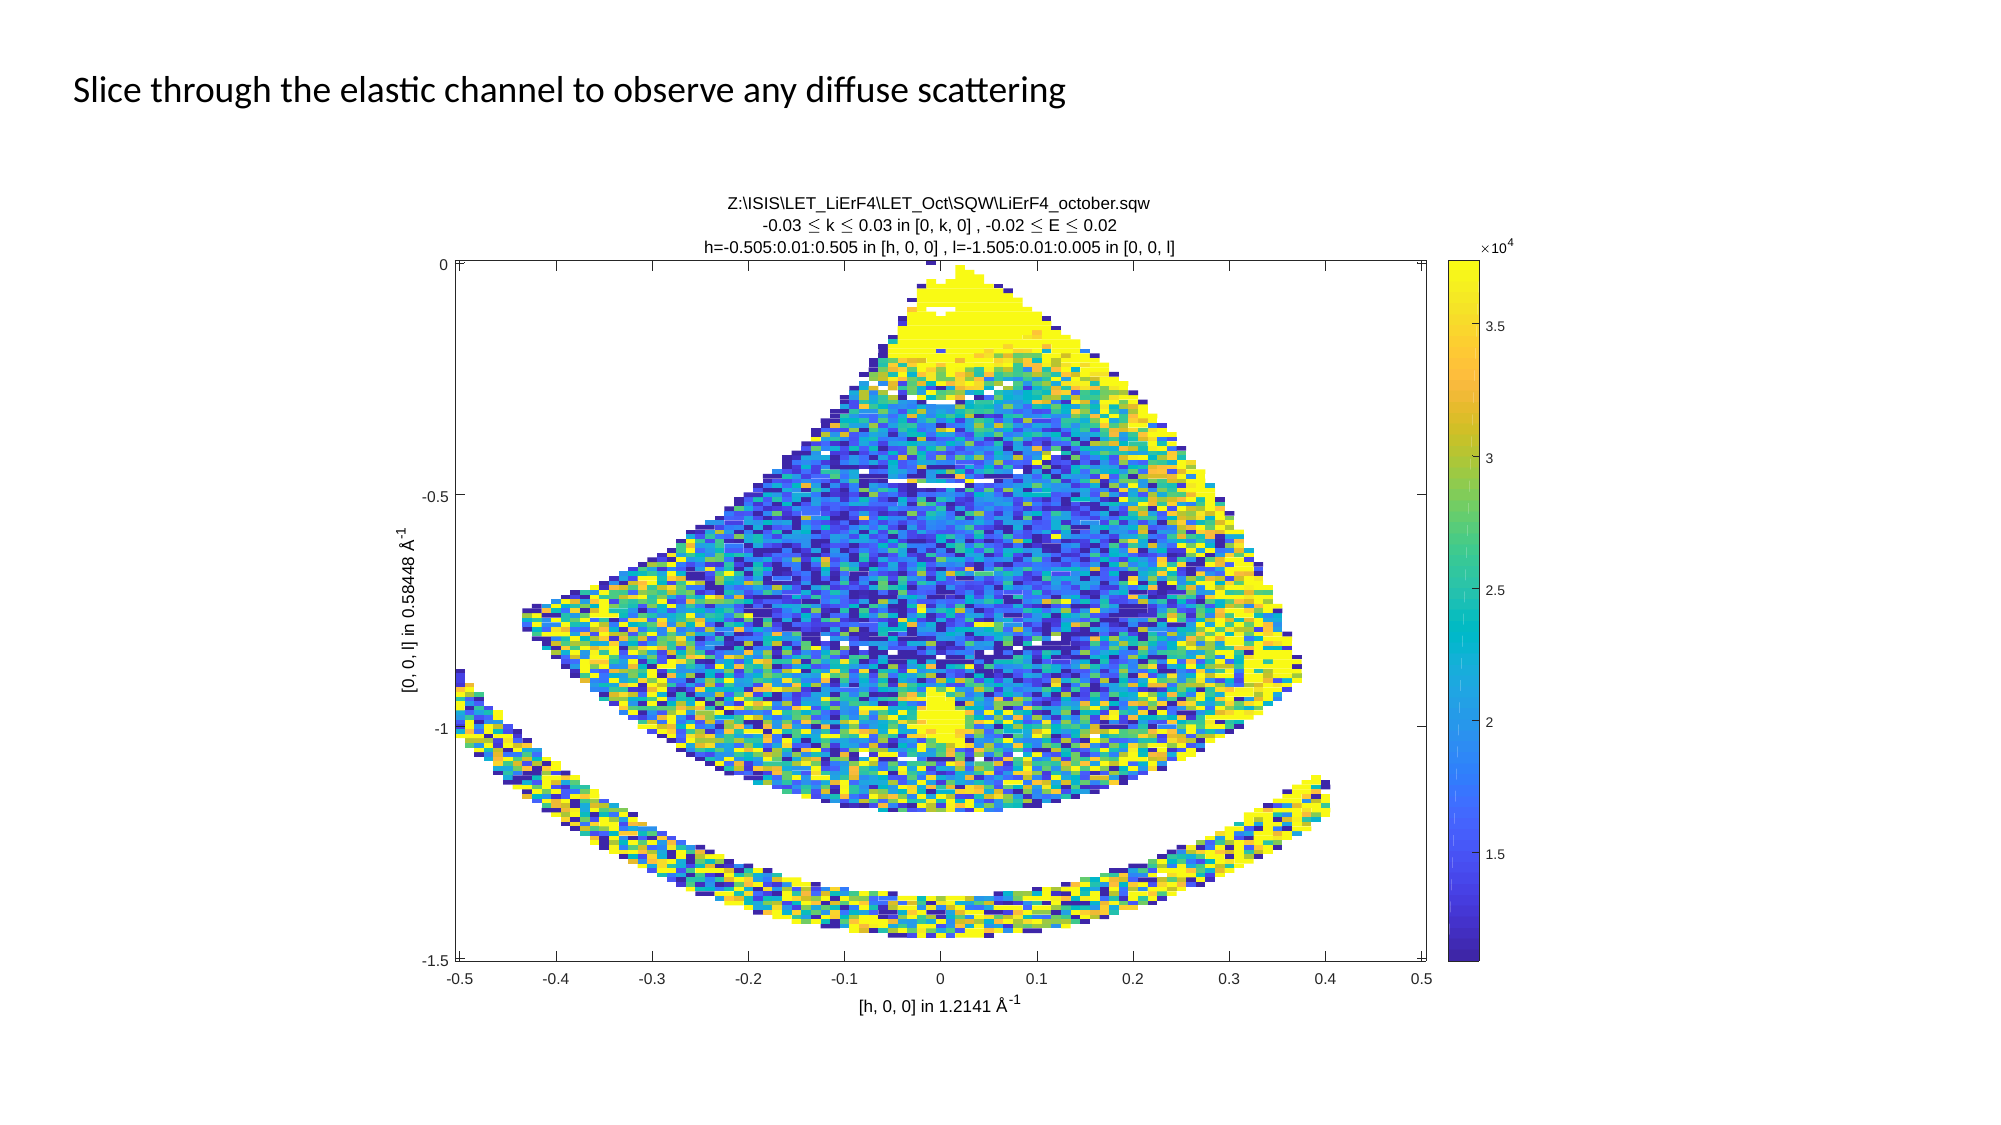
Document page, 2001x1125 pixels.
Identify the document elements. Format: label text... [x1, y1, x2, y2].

picture [217, 188, 1698, 1055]
text_box Slice through the elastic channel to observe any diffuse scattering [58, 57, 1083, 118]
